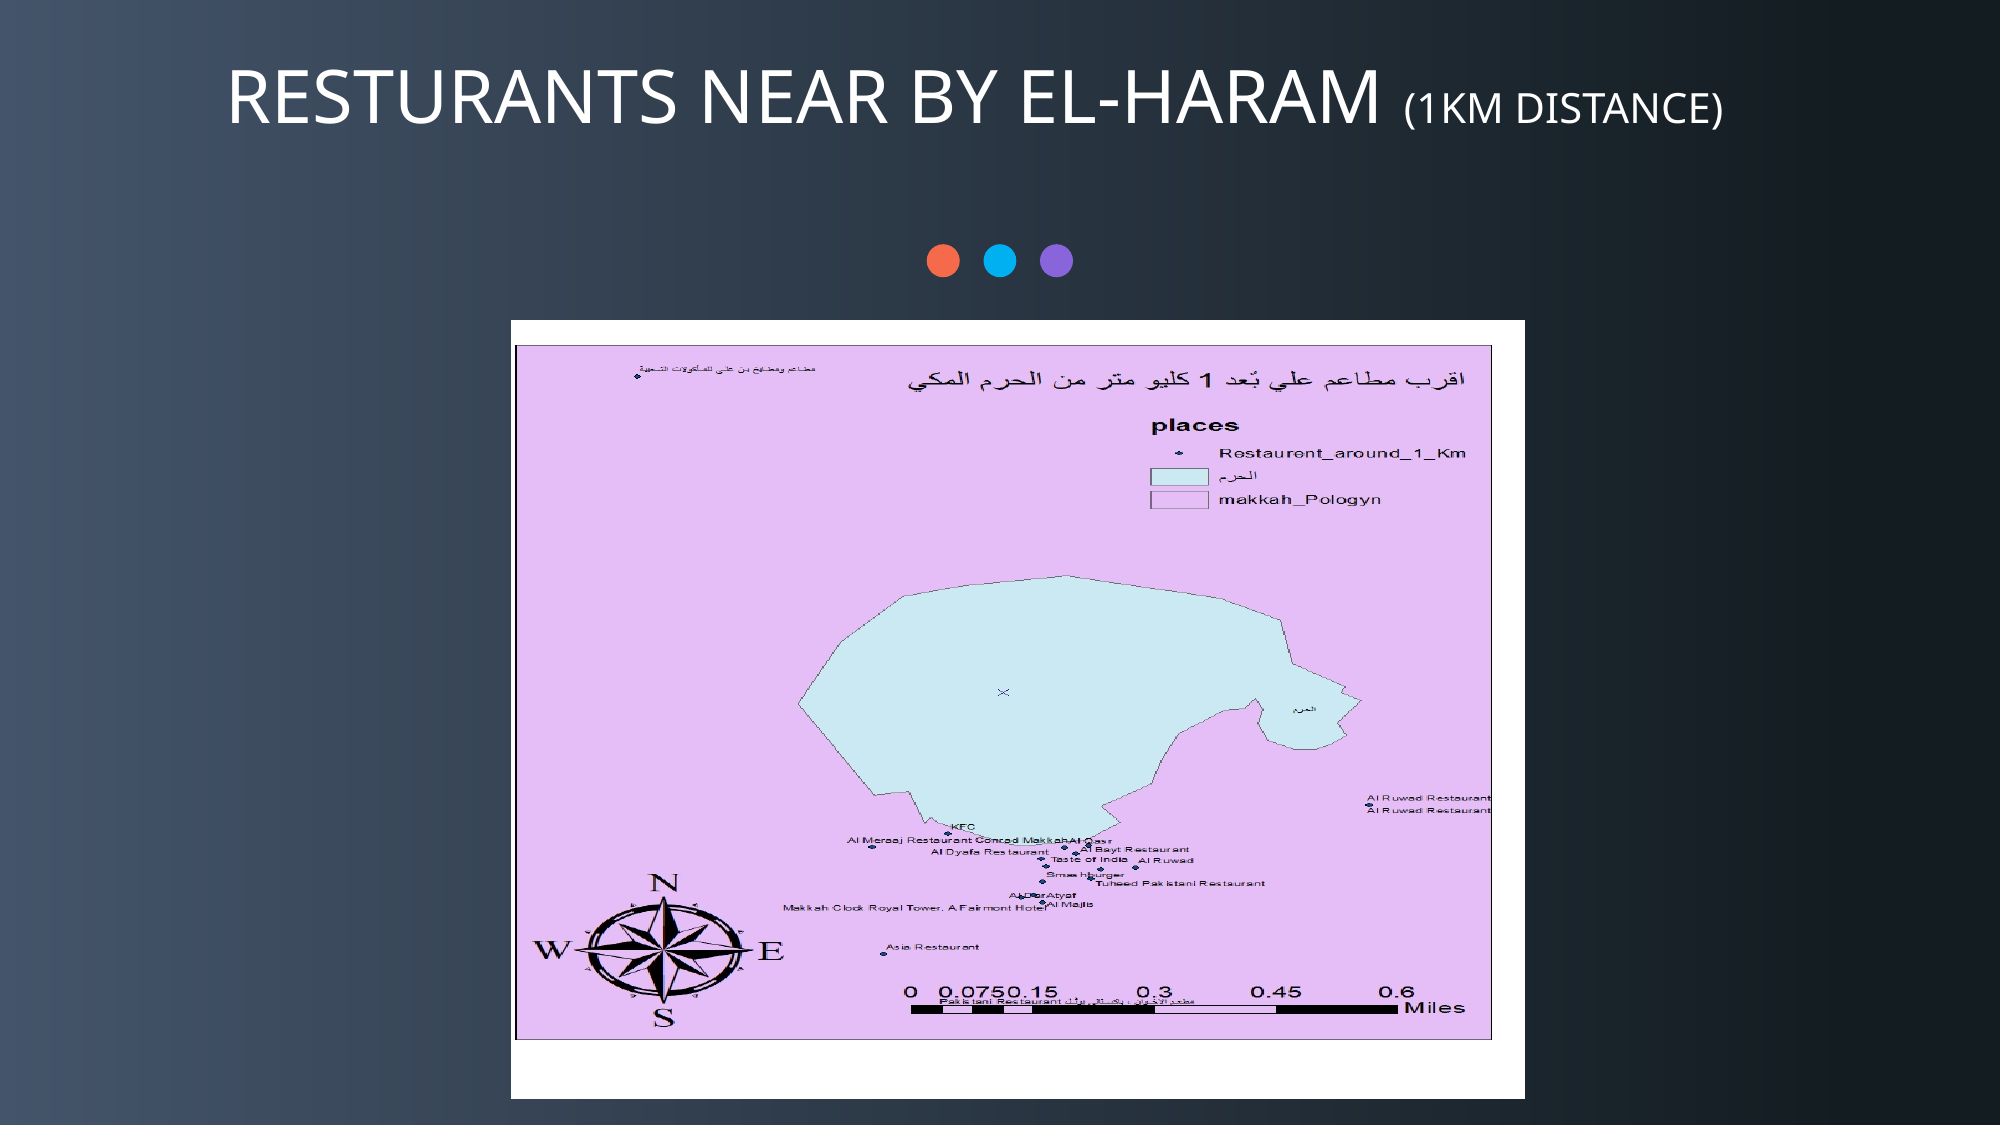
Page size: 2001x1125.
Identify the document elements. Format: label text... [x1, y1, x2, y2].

picture [511, 320, 1525, 1099]
title RESTURANTS NEAR BY EL-HARAM (1KM DISTANCE) [111, 0, 1838, 199]
